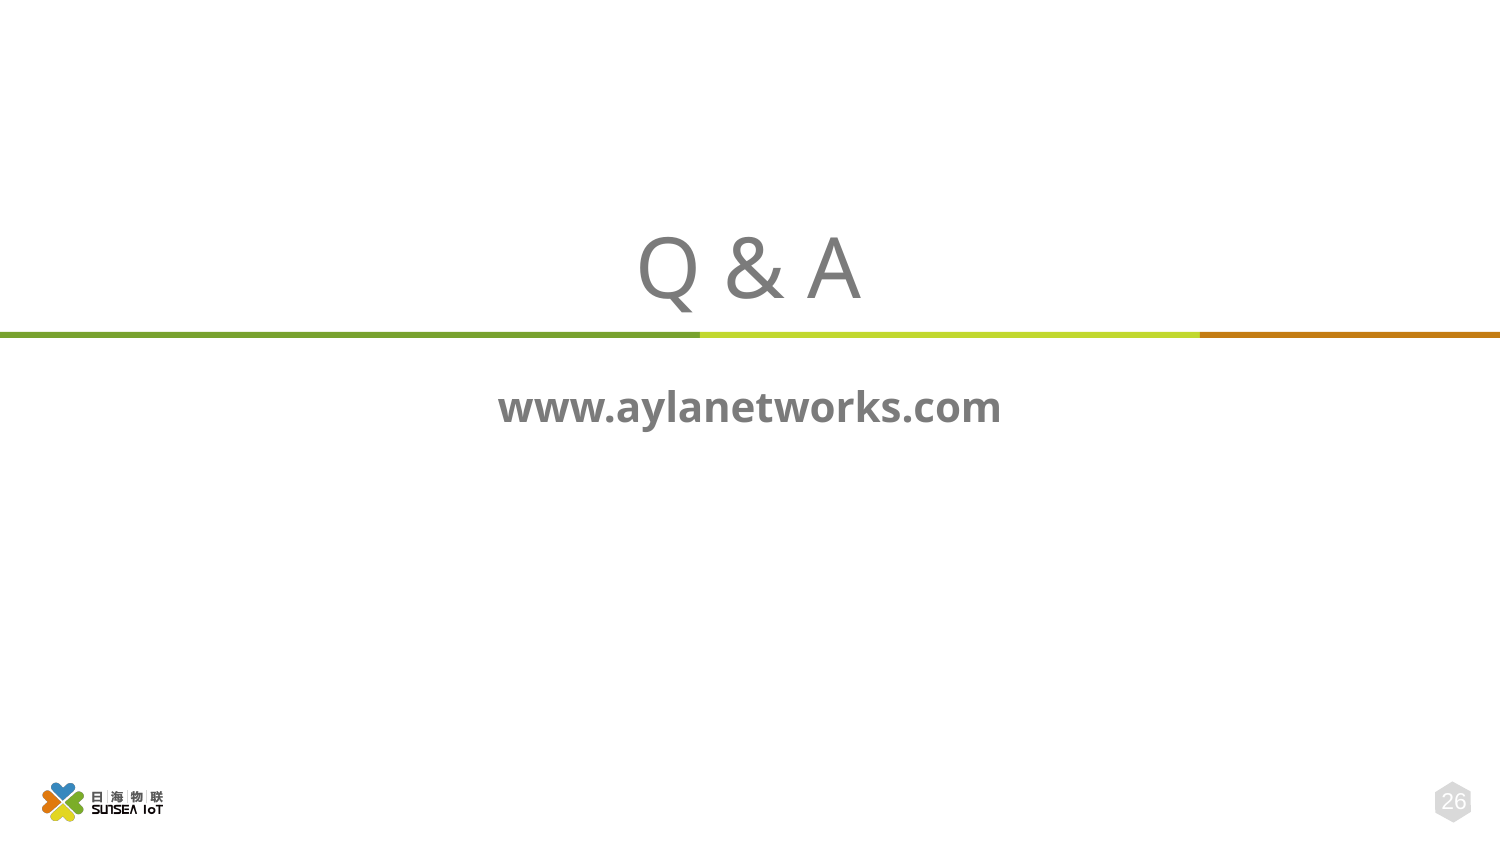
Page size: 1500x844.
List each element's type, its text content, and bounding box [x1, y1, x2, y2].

subtitle www.aylanetworks.com [62, 372, 1438, 439]
picture [0, 728, 242, 844]
title Q & A [54, 225, 1444, 333]
slide_number 26 [1422, 778, 1487, 823]
